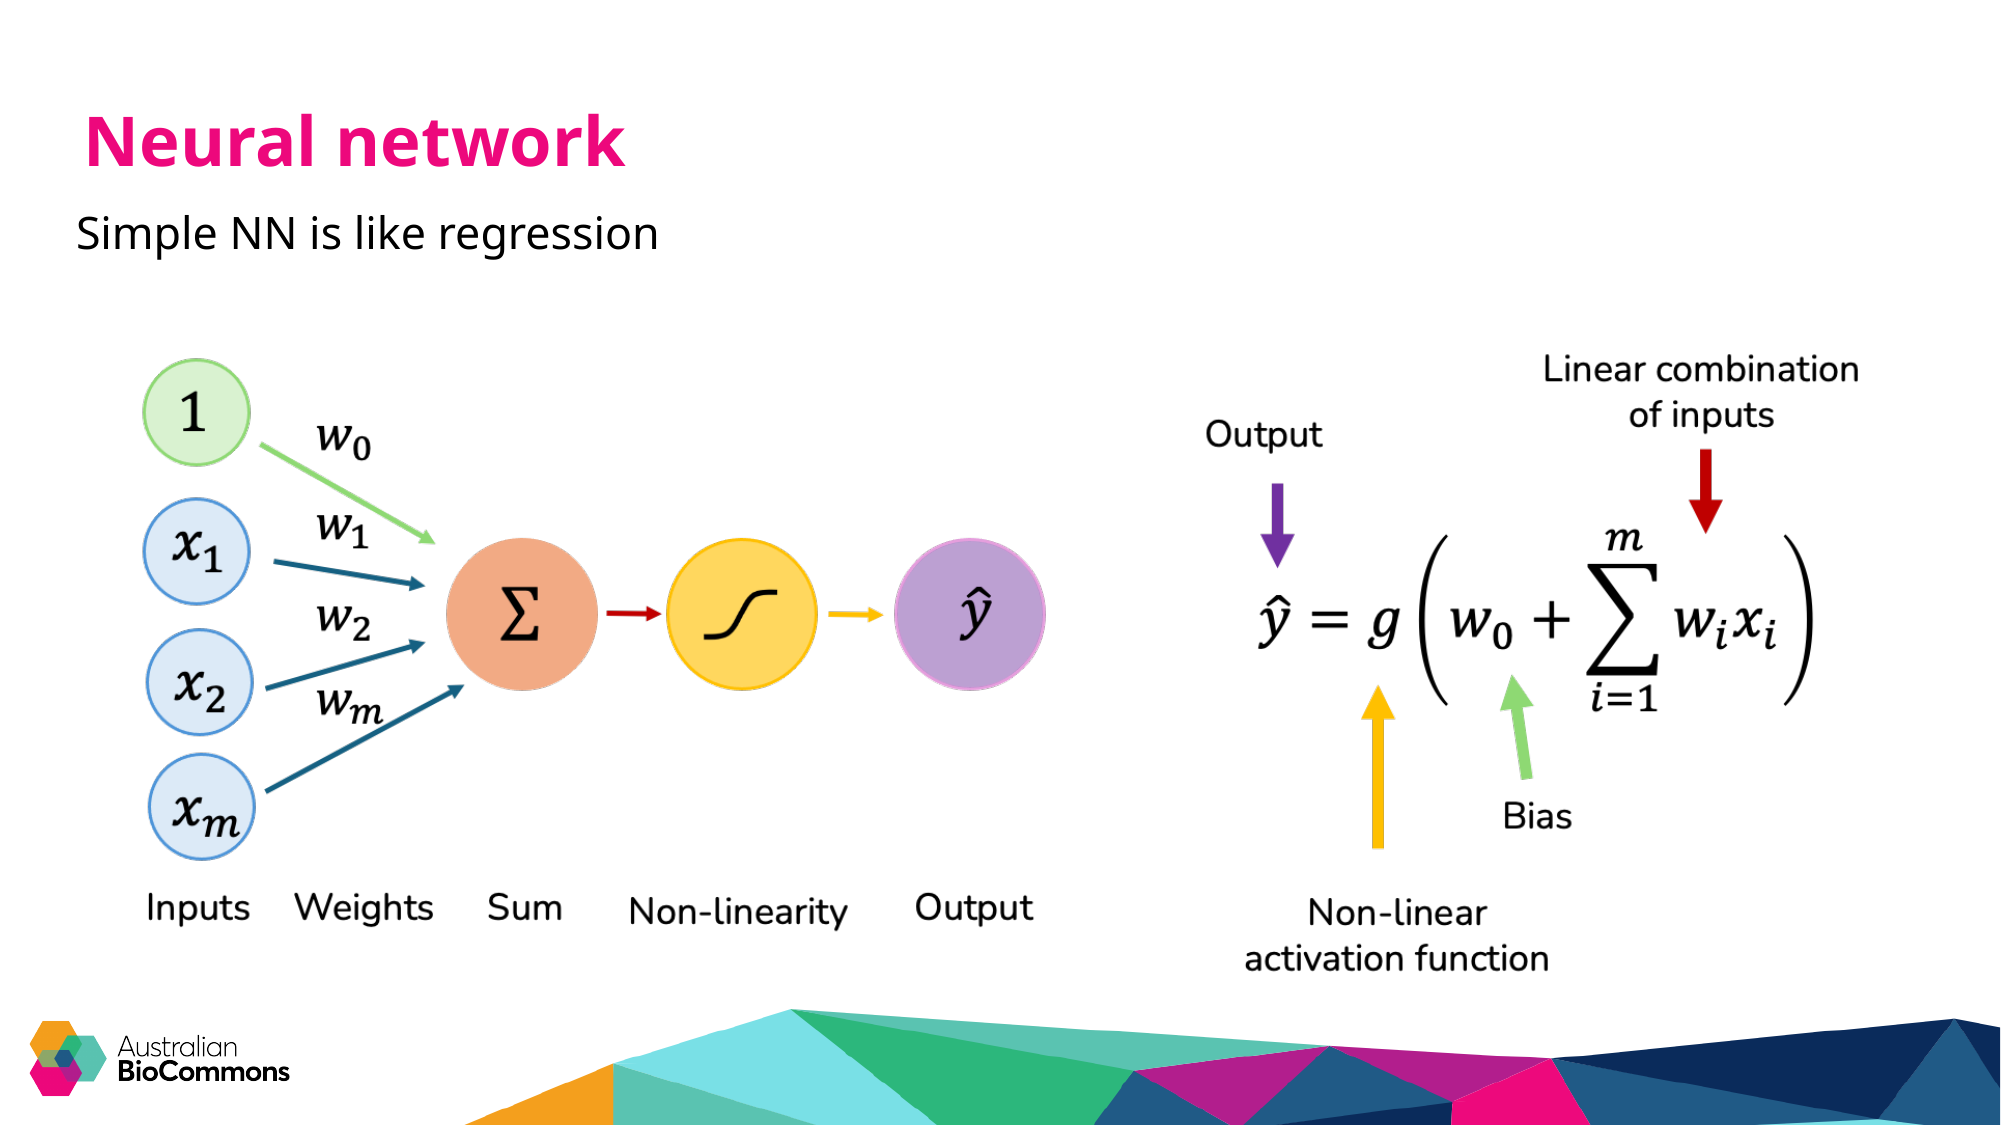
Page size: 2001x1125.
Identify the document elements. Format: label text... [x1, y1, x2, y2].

picture [11, 290, 2001, 1125]
text_box Simple NN is like regression [68, 189, 1029, 266]
title Neural network [68, 64, 1932, 190]
